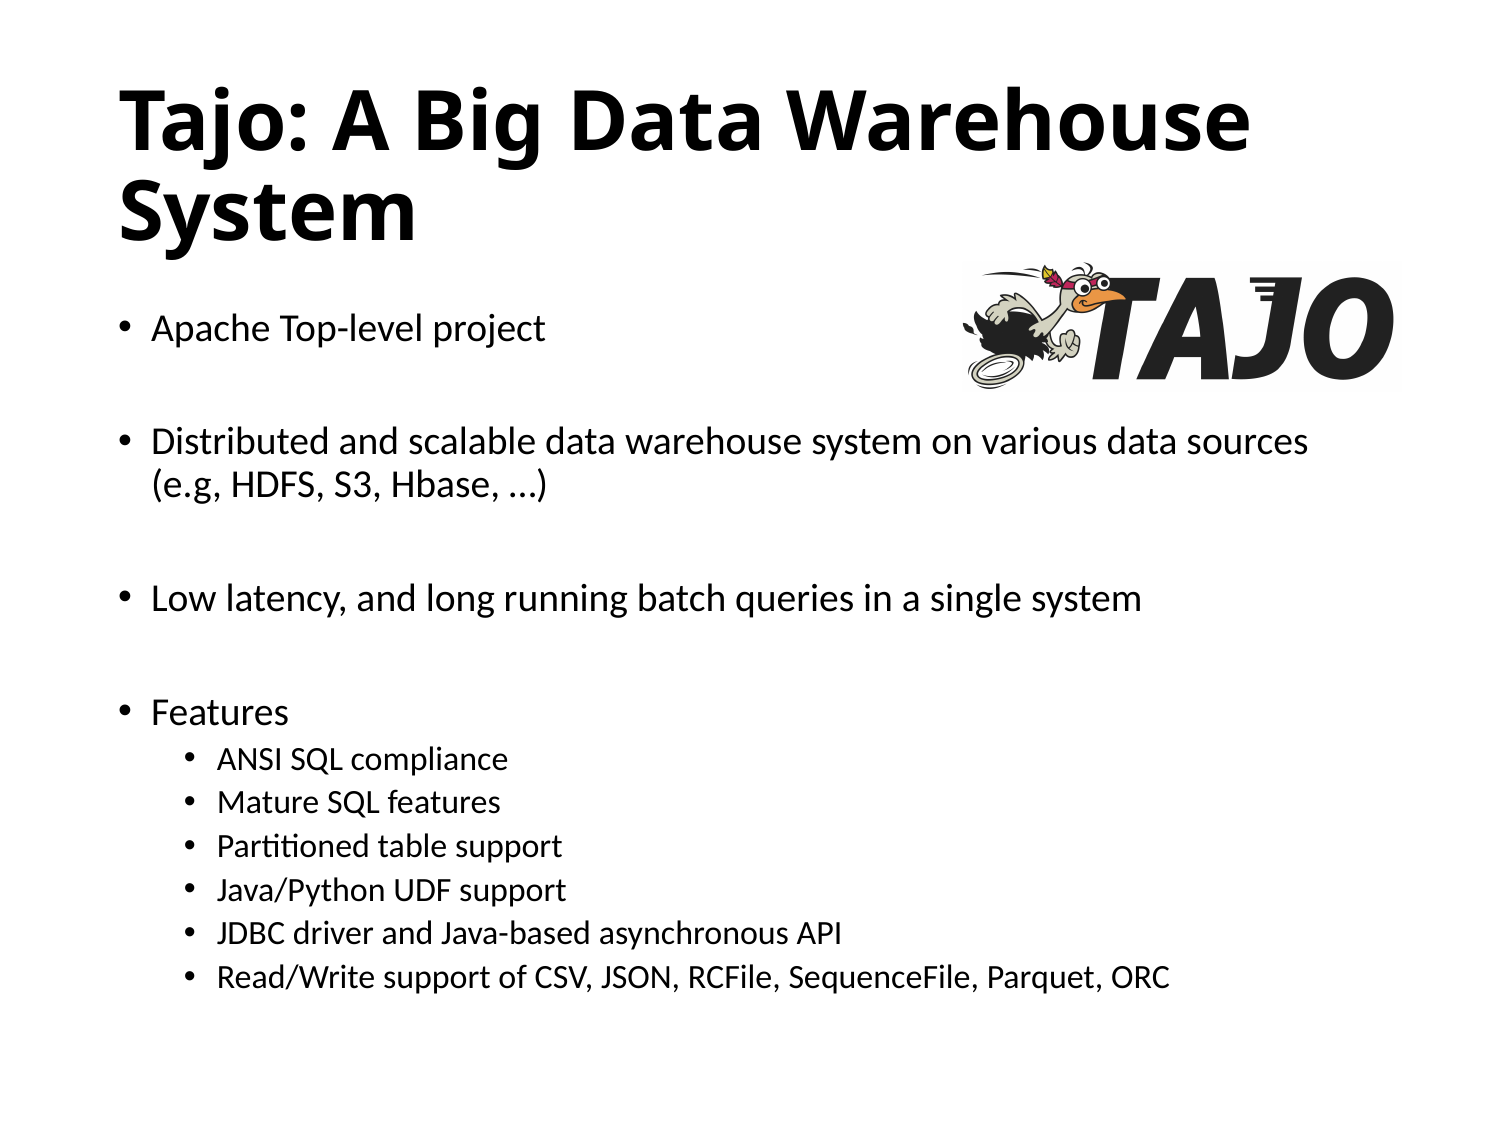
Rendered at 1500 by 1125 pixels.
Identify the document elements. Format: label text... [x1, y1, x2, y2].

title Tajo: A Big Data Warehouse System [103, 59, 1397, 278]
list Apache Top-level project Distributed and scalable data warehouse system on various data sources (e.g, HDFS, S3, Hbase, …) Low latency, and long running batch queries in a single system Features ANSI SQL compliance Mature SQL features Partitioned table support Java/Python UDF support JDBC driver and Java-based asynchronous API Read/Write support of CSV, JSON, RCFile, SequenceFile, Parquet, ORC [103, 299, 1397, 1014]
picture [962, 261, 1402, 392]
